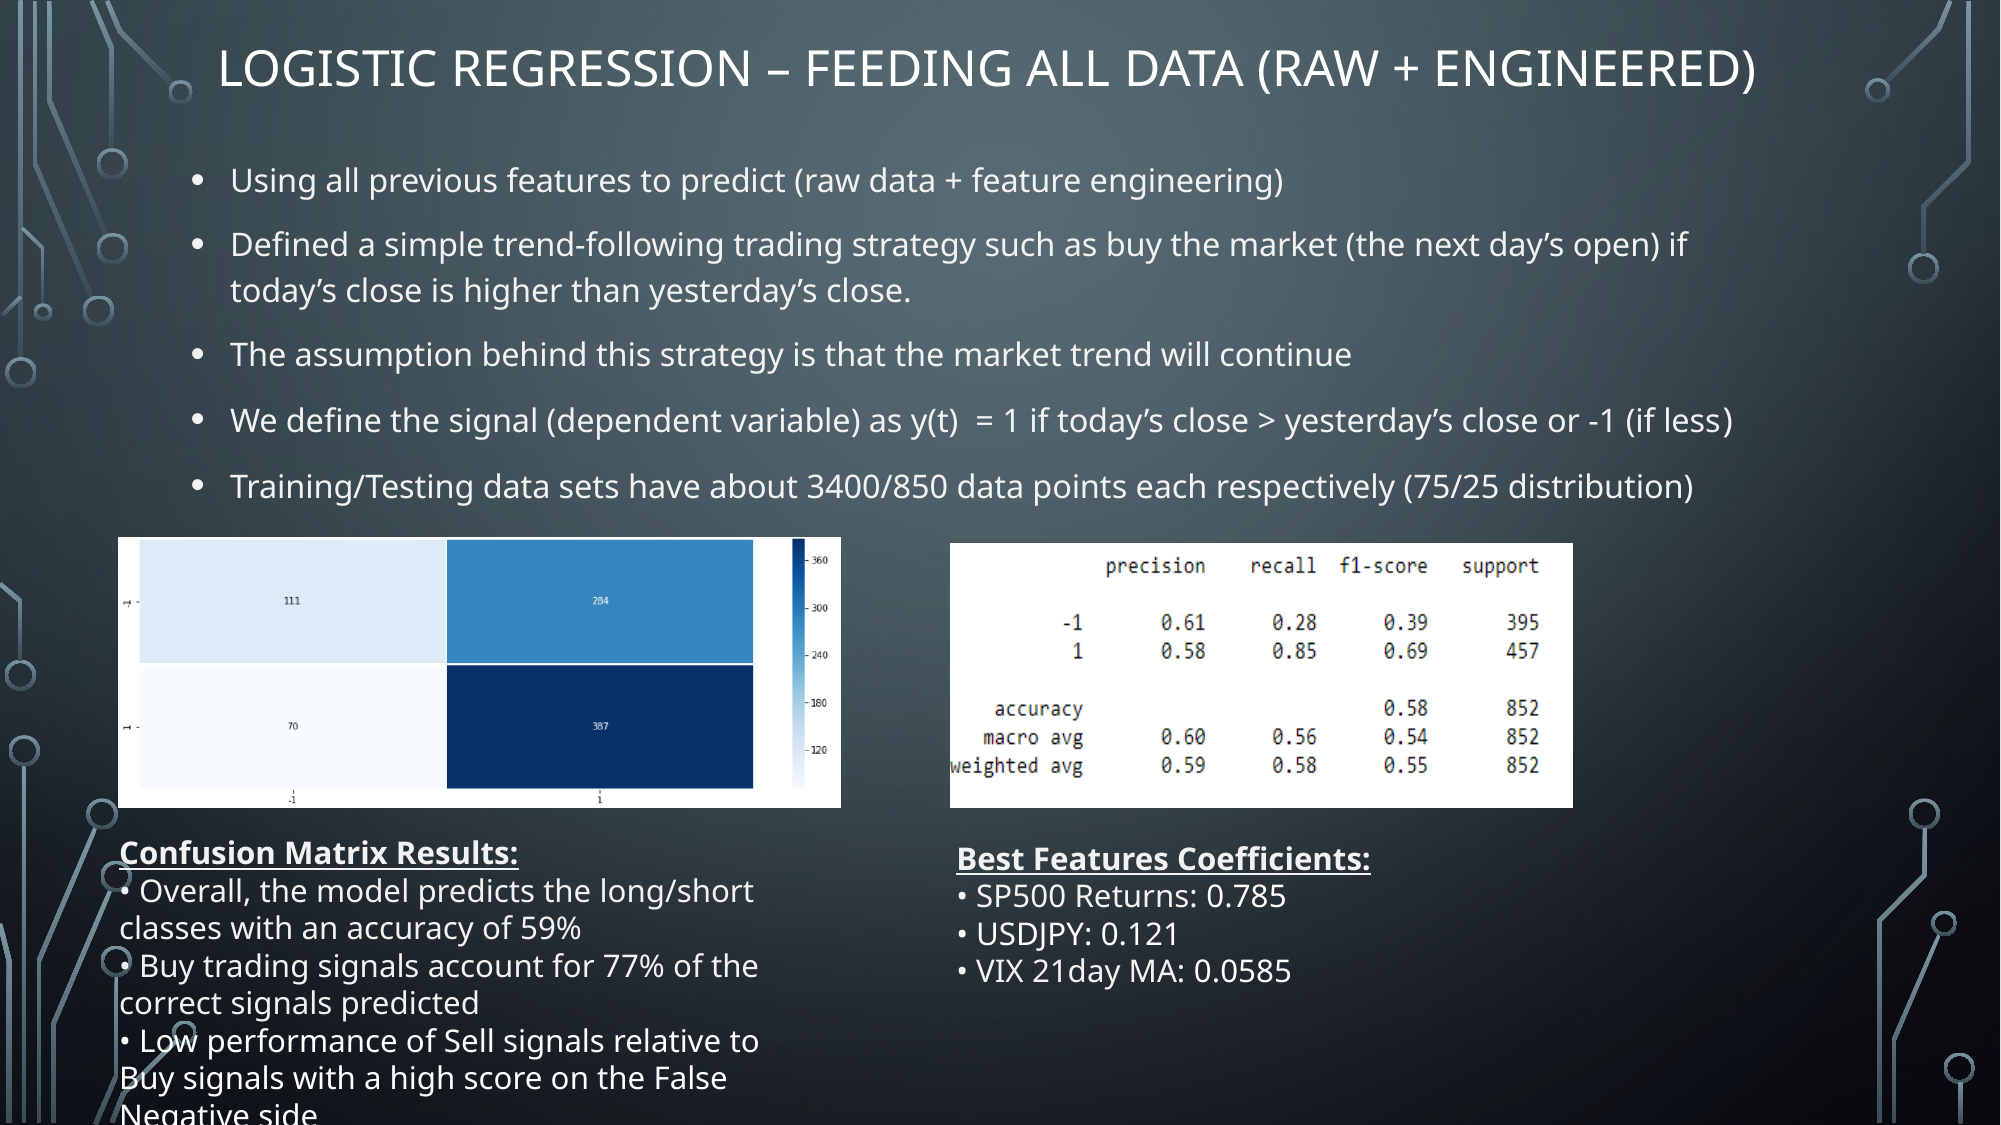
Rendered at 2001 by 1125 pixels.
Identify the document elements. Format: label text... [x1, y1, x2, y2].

title LogiSTIC REGRESSION – feeding all data (Raw + ENGINEERED) [175, 29, 1801, 112]
list Using all previous features to predict (raw data + feature engineering) Defined a simple trend-following trading strategy such as buy the market (the next day’s open) if today’s close is higher than yesterday’s close. The assumption behind this strategy is that the market trend will continue We define the signal (dependent variable) as y(t) = 1 if today’s close > yesterday’s close or -1 (if less) Training/Testing data sets have about 3400/850 data points each respectively (75/25 distribution) [175, 145, 1801, 520]
text_box Confusion Matrix Results: • Overall, the model predicts the long/short classes with an accuracy of 59% • Buy trading signals account for 77% of the correct signals predicted • Low performance of Sell signals relative to Buy signals with a high score on the False Negative side [104, 826, 806, 1125]
picture [950, 543, 1573, 808]
picture [117, 537, 842, 808]
text_box Best Features Coefficients: • SP500 Returns: 0.785 • USDJPY: 0.121 • VIX 21day MA: 0.0585 [941, 831, 1404, 1072]
